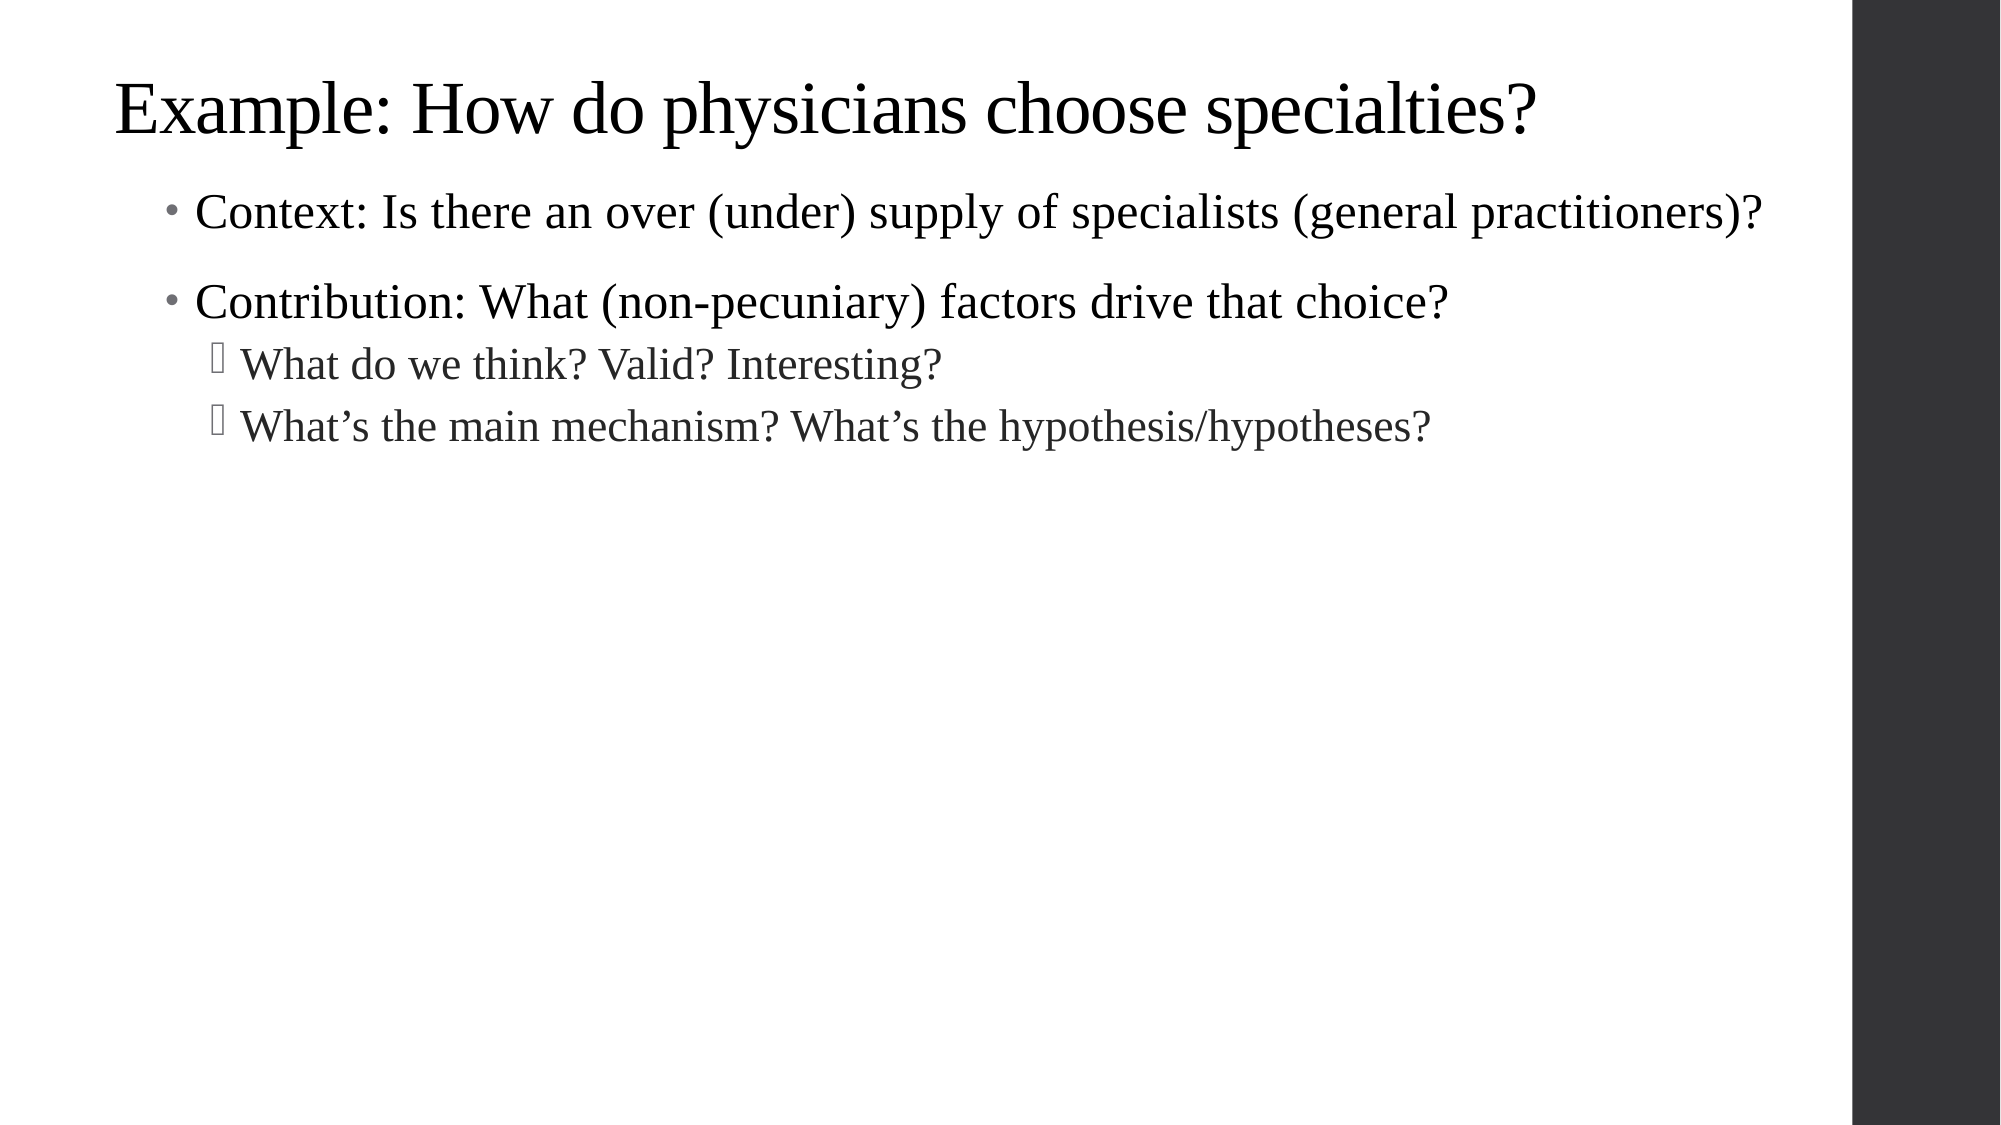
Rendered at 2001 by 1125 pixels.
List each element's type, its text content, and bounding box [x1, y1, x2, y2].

title Example: How do physicians choose specialties? [99, 55, 1813, 158]
list Context: Is there an over (under) supply of specialists (general practitioners)? Contribution: What (non-pecuniary) factors drive that choice? What do we think? Valid? Interesting? What’s the main mechanism? What’s the hypothesis/hypotheses? [150, 174, 1788, 1019]
